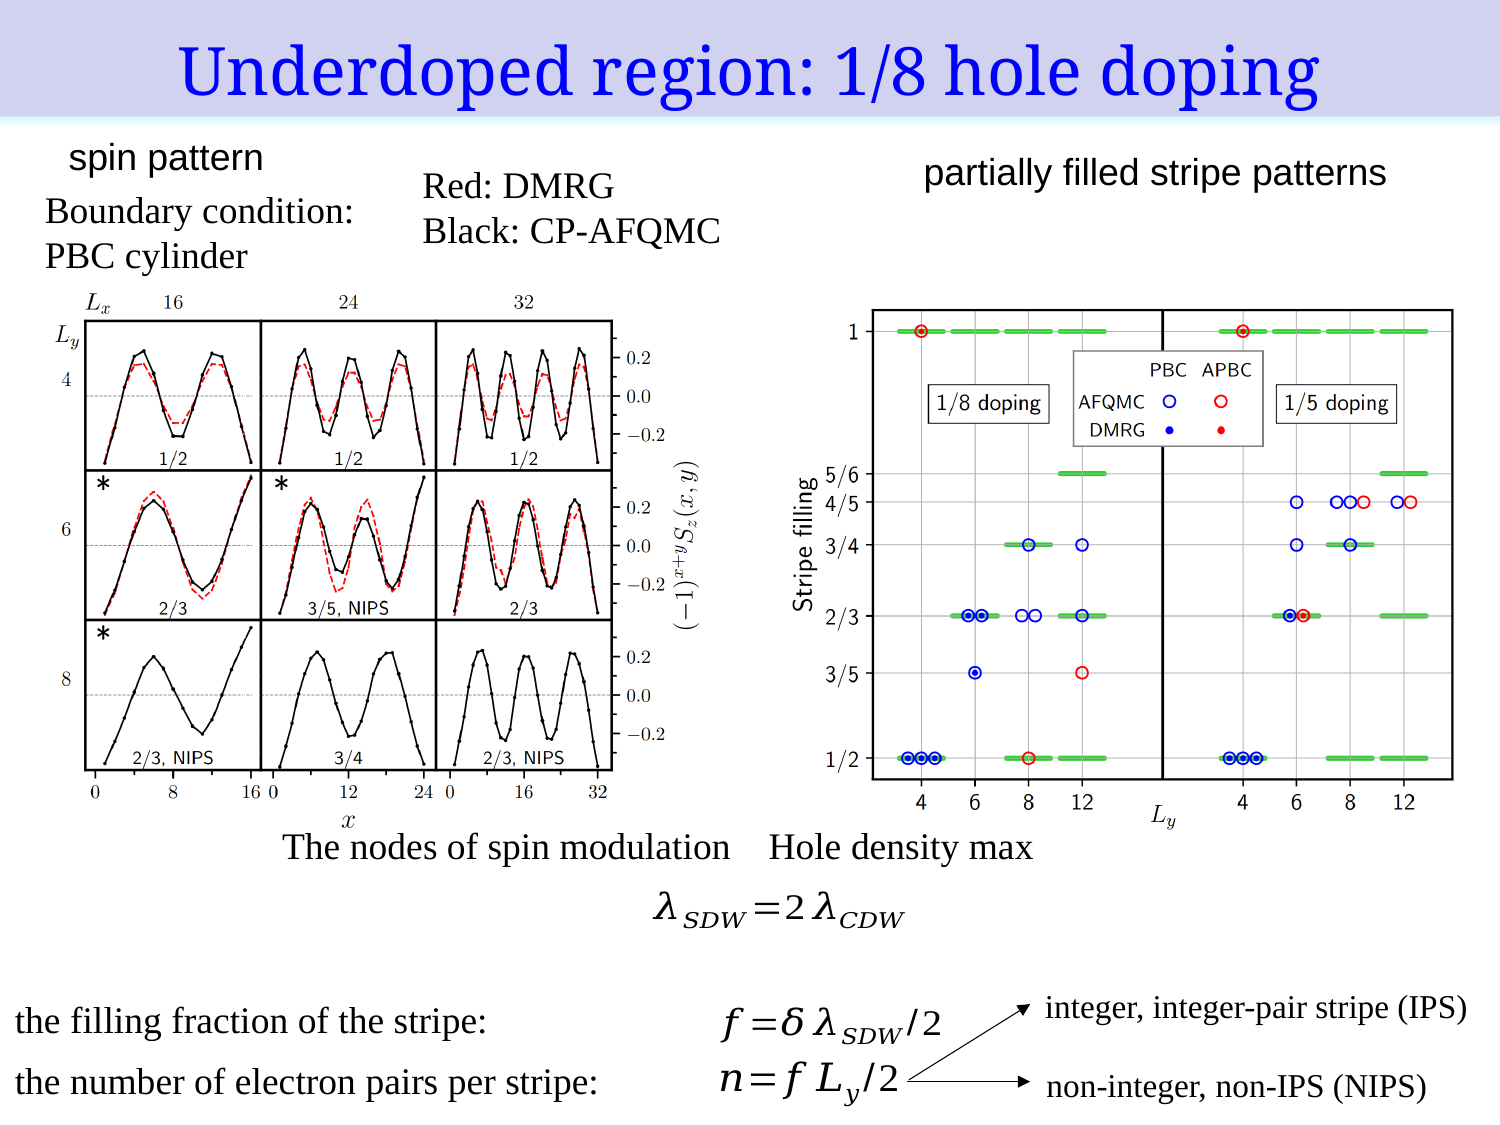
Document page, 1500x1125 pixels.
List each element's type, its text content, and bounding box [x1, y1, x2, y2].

text_box partially filled stripe patterns [908, 141, 1432, 201]
picture [779, 283, 1470, 837]
text_box integer, ﻿integer-pair stripe (IPS) [1030, 977, 1500, 1033]
picture [29, 270, 727, 851]
text_box ﻿the number of electron pairs per stripe: [0, 1049, 652, 1110]
text_box Red: DMRG Black: CP-AFQMC [407, 153, 750, 259]
text_box Underdoped region: 1/8 hole doping [0, 0, 1500, 117]
text_box non-integer, non-IPS (NIPS) [1031, 1057, 1470, 1112]
text_box Boundary condition: PBC cylinder [30, 178, 434, 270]
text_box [908, 1004, 1031, 1080]
text_box spin pattern [53, 125, 302, 178]
text_box ﻿the filling fraction of the stripe: [0, 988, 511, 1049]
